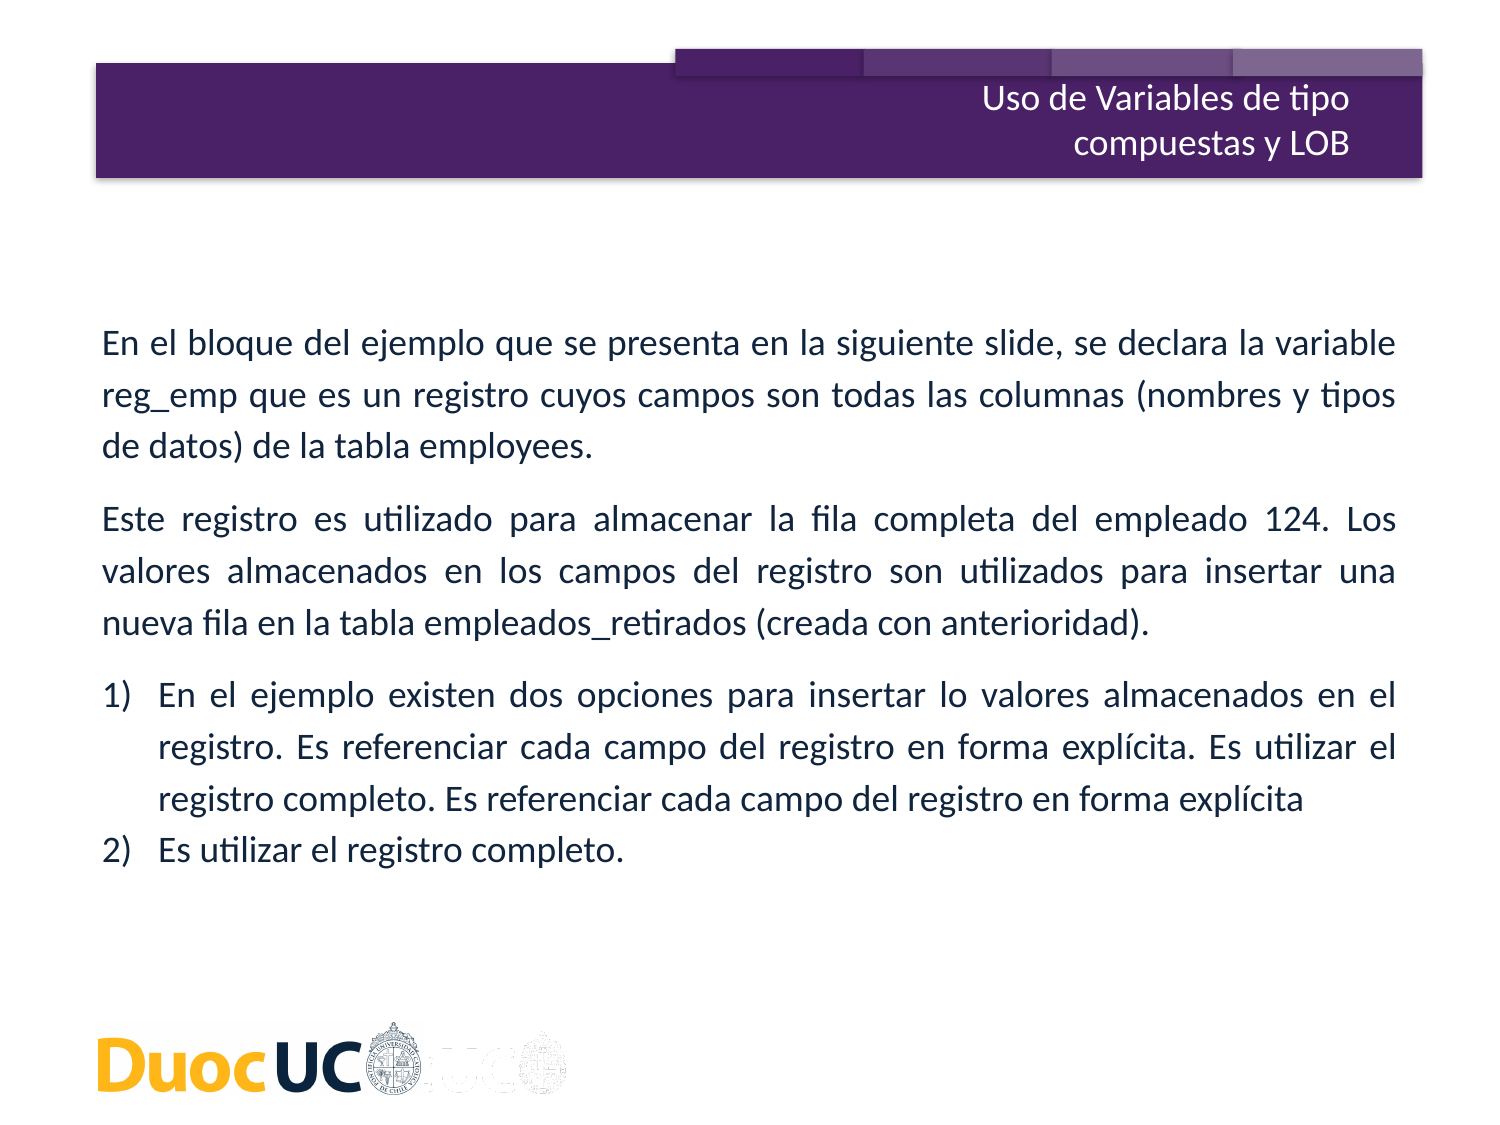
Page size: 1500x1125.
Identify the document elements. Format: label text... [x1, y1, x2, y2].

text_box En el bloque del ejemplo que se presenta en la siguiente slide, se declara la variable reg_emp que es un registro cuyos campos son todas las columnas (nombres y tipos de datos) de la tabla employees. Este registro es utilizado para almacenar la fila completa del empleado 124. Los valores almacenados en los campos del registro son utilizados para insertar una nueva fila en la tabla empleados_retirados (creada con anterioridad). En el ejemplo existen dos opciones para insertar lo valores almacenados en el registro. Es referenciar cada campo del registro en forma explícita. Es utilizar el registro completo. Es referenciar cada campo del registro en forma explícita Es utilizar el registro completo. [87, 303, 1413, 878]
text_box Uso de Variables de tipo compuestas y LOB [837, 65, 1366, 171]
picture [96, 1021, 566, 1095]
